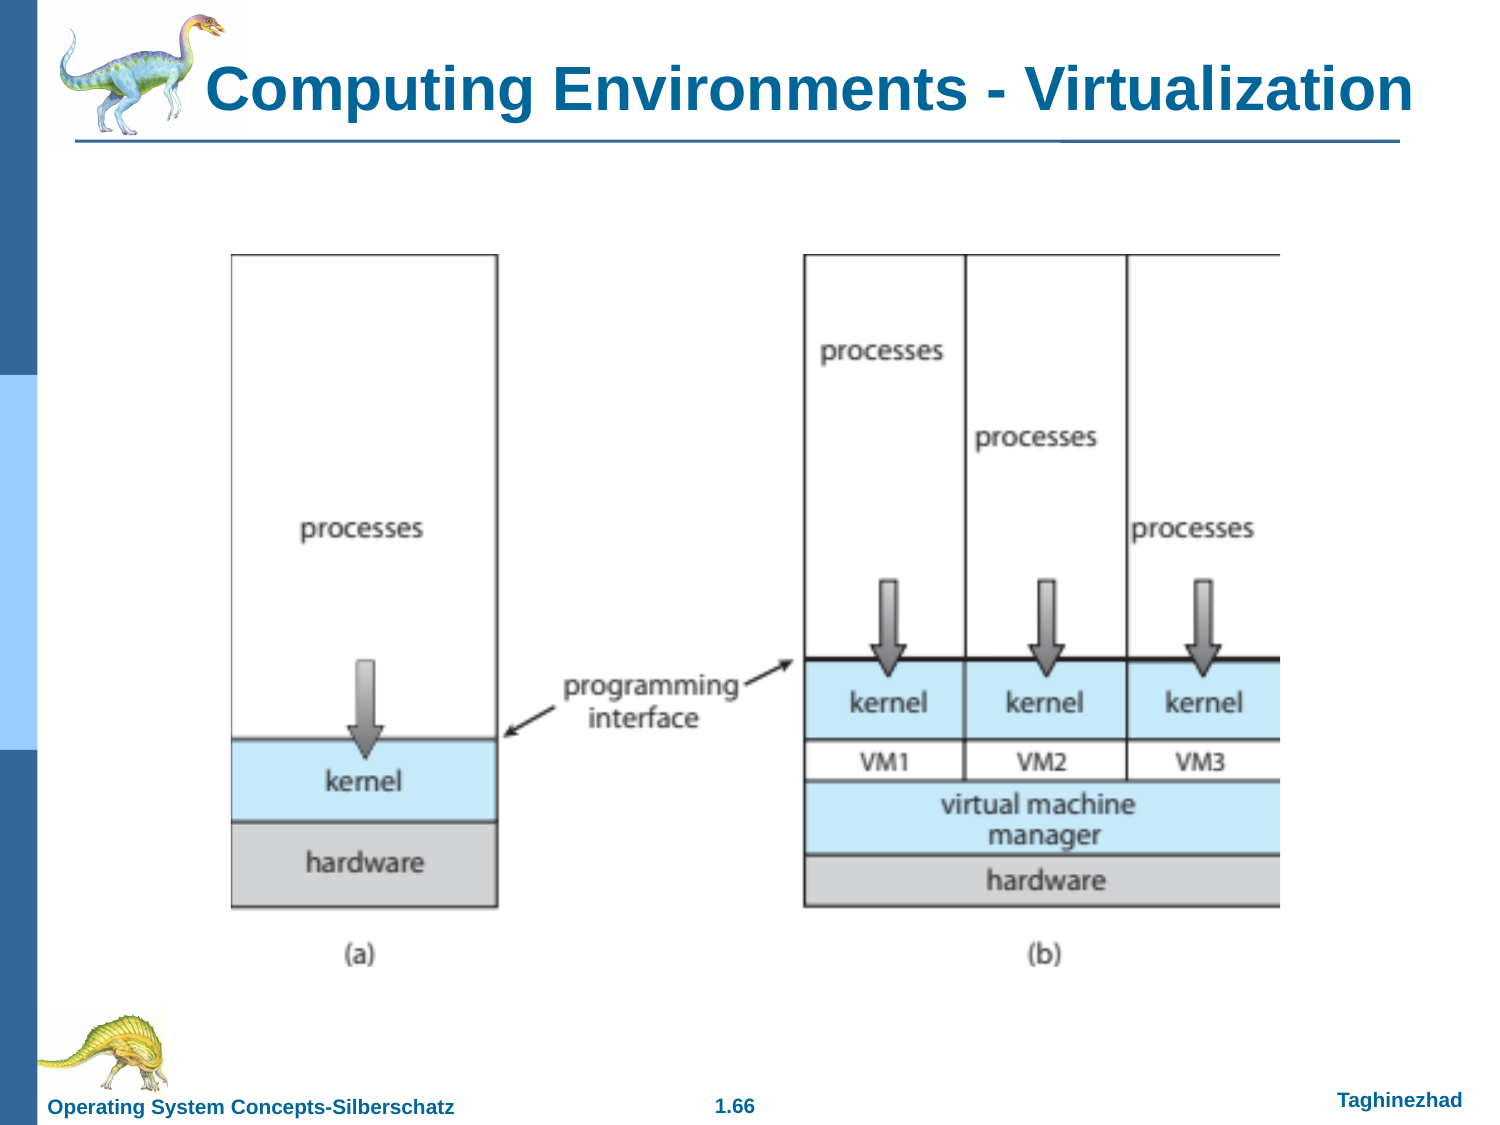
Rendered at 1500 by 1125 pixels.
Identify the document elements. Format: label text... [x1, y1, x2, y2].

title Computing Environments - Virtualization [183, 31, 1438, 131]
picture [46, 0, 243, 149]
picture [230, 254, 1281, 967]
picture [38, 1006, 168, 1099]
